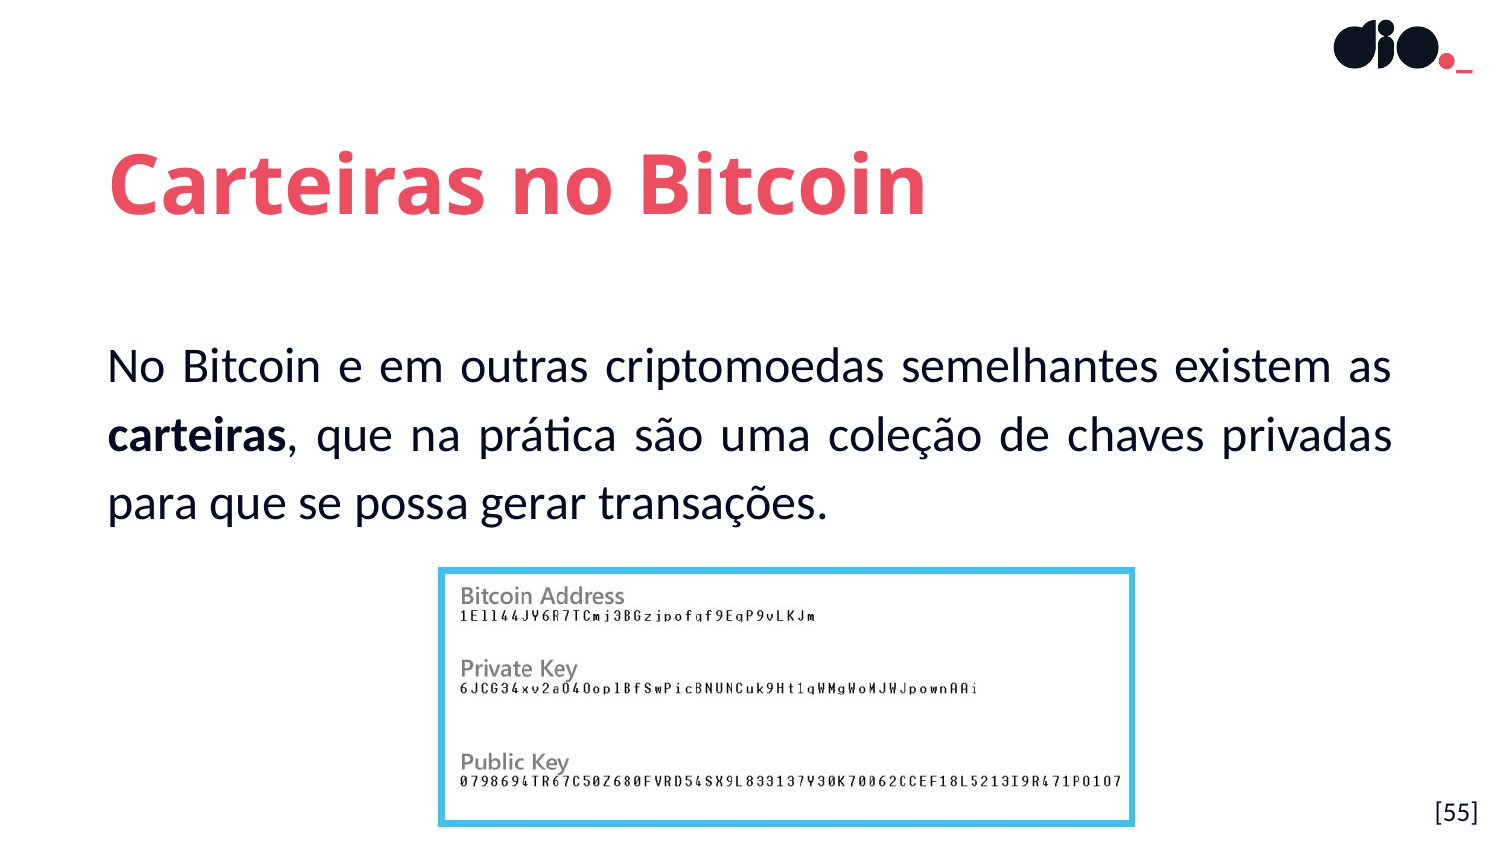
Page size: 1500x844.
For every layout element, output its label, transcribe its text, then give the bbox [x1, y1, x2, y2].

text_box Carteiras no Bitcoin [92, 104, 1408, 243]
text_box No Bitcoin e em outras criptomoedas semelhantes existem as carteiras, que na prática são uma coleção de chaves privadas para que se possa gerar transações. [92, 243, 1408, 611]
slide_number [55] [1403, 779, 1494, 844]
picture [419, 548, 1148, 841]
picture [1333, 19, 1473, 74]
